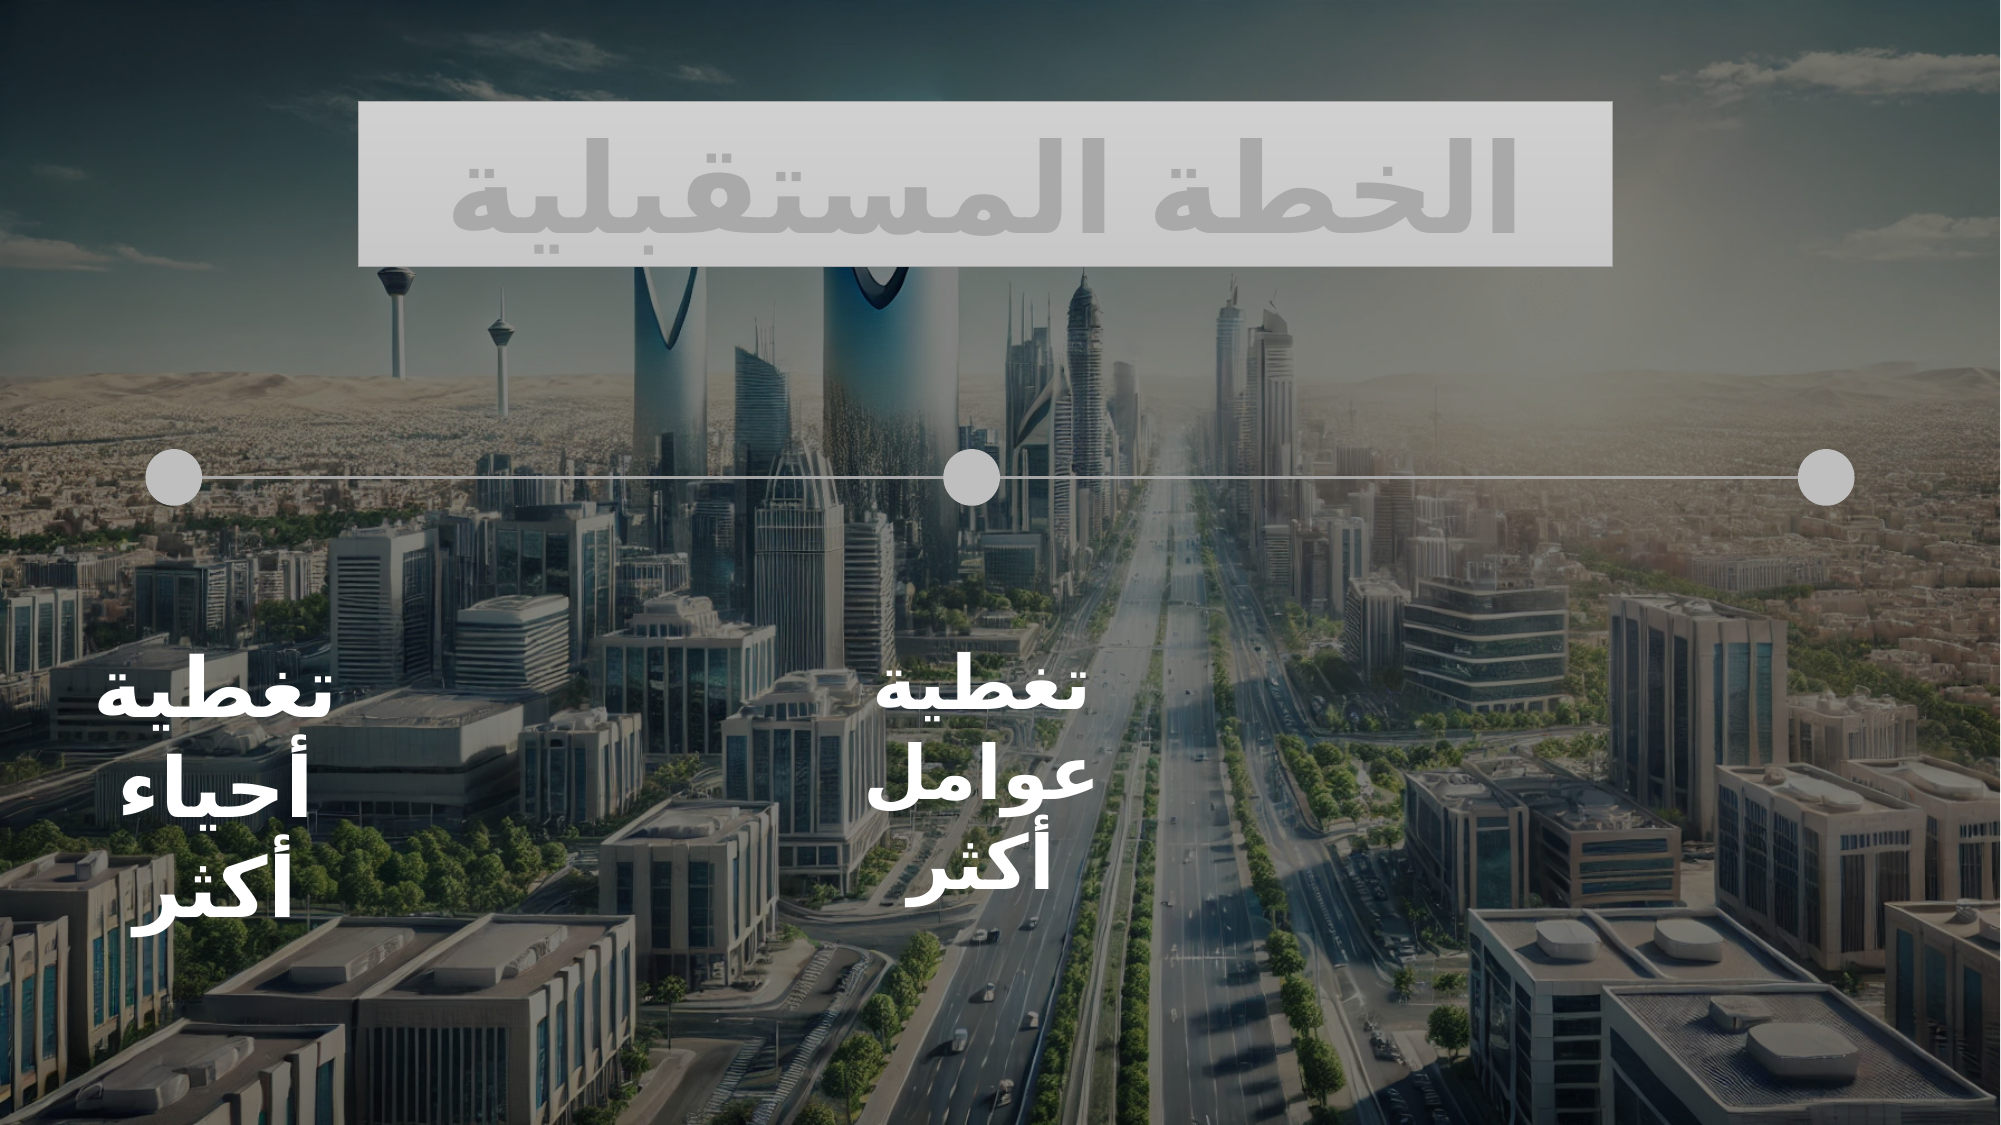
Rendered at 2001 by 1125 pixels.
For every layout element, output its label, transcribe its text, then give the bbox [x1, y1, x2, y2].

text_box الخطة المستقبلية [358, 101, 1613, 267]
text_box تغطية عوامل أكثر [794, 619, 1170, 691]
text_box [145, 449, 1855, 506]
text_box [0, 0, 2000, 1125]
text_box تغطية أحياء أكثر [28, 619, 403, 691]
